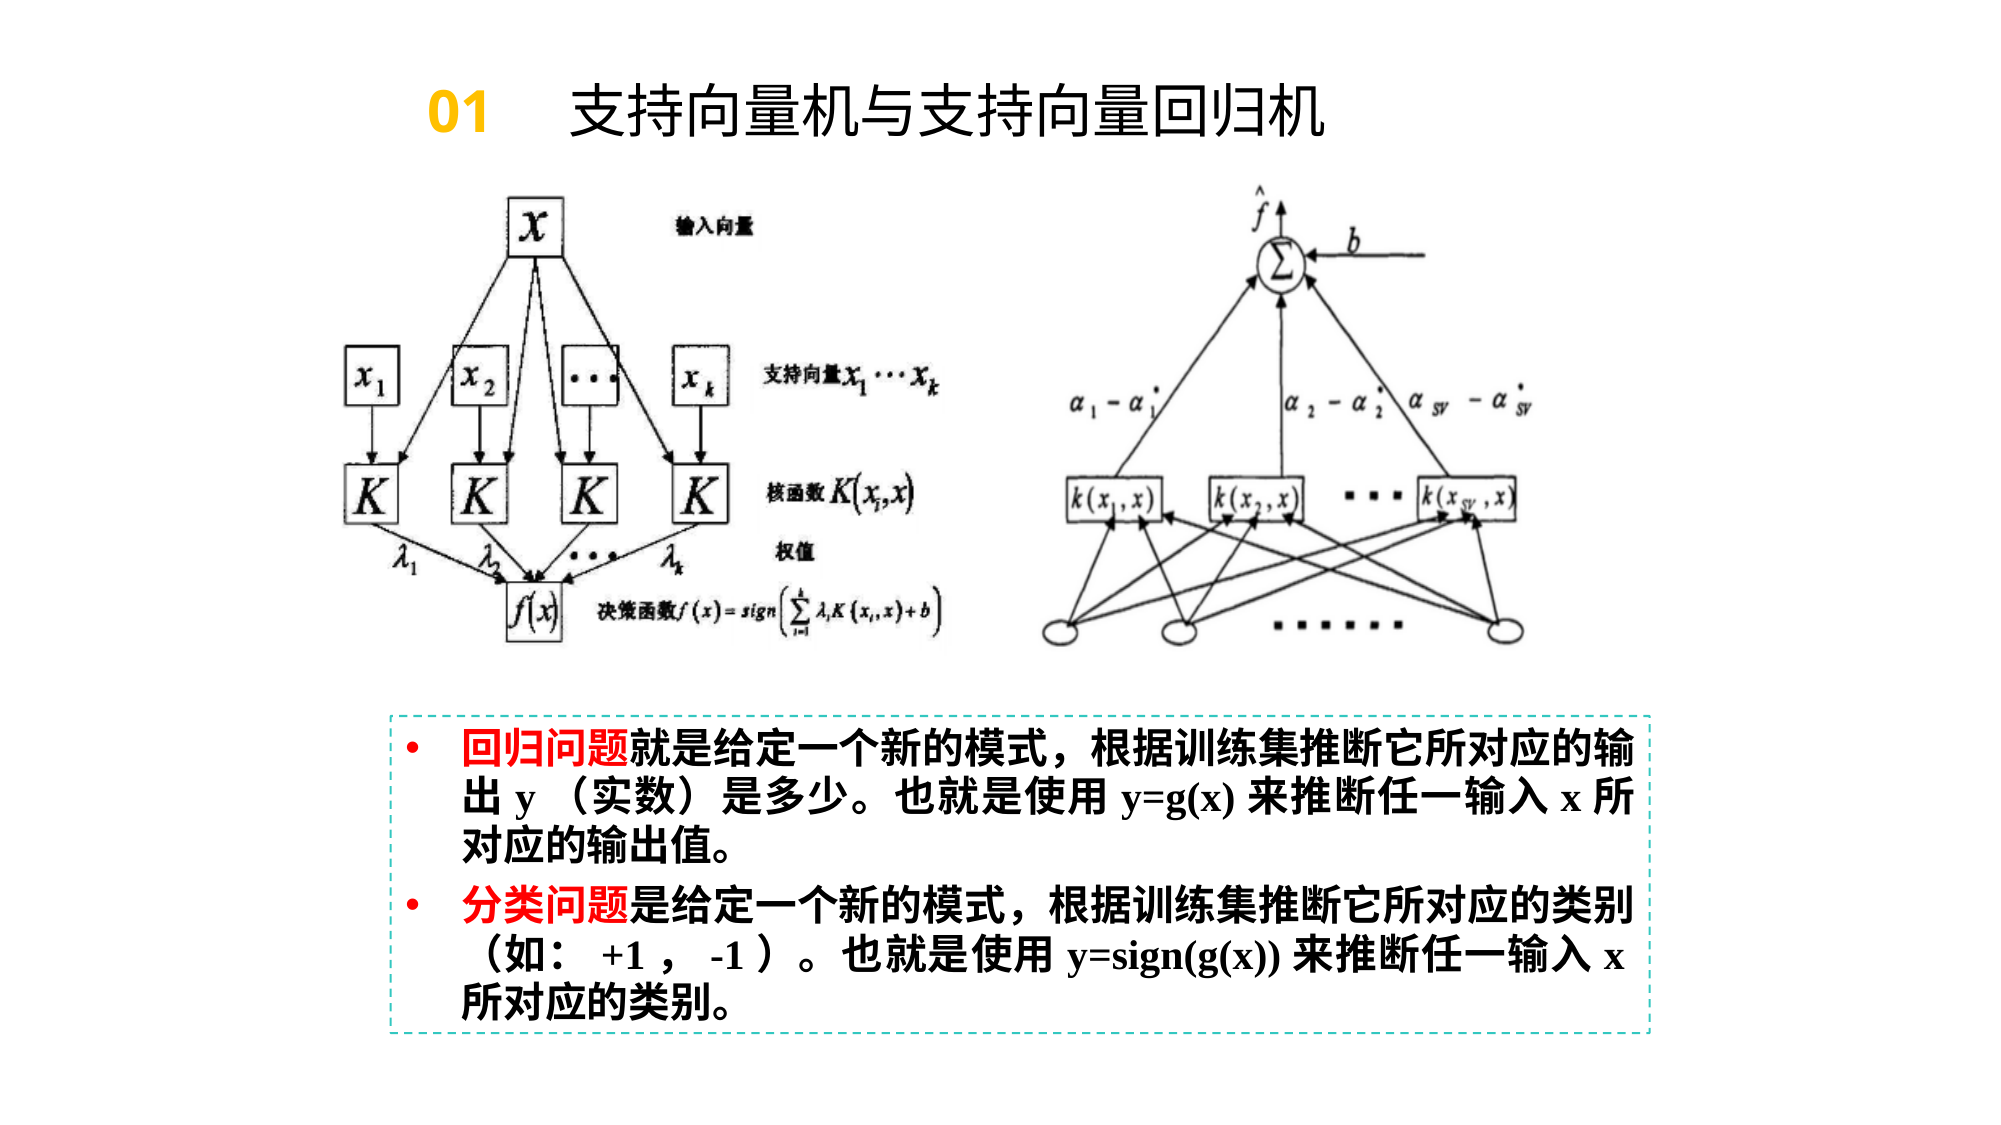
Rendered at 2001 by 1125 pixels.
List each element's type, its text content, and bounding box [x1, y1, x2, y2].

text_box 回归问题就是给定一个新的模式，根据训练集推断它所对应的输出y（实数）是多少。也就是使用y=g(x)来推断任一输入x所对应的输出值。 分类问题是给定一个新的模式，根据训练集推断它所对应的类别（如：+1，-1）。也就是使用y=sign(g(x))来推断任一输入x所对应的类别。 [390, 715, 1650, 1034]
text_box 01 支持向量机与支持向量回归机 [412, 66, 1511, 152]
picture [279, 156, 1603, 673]
